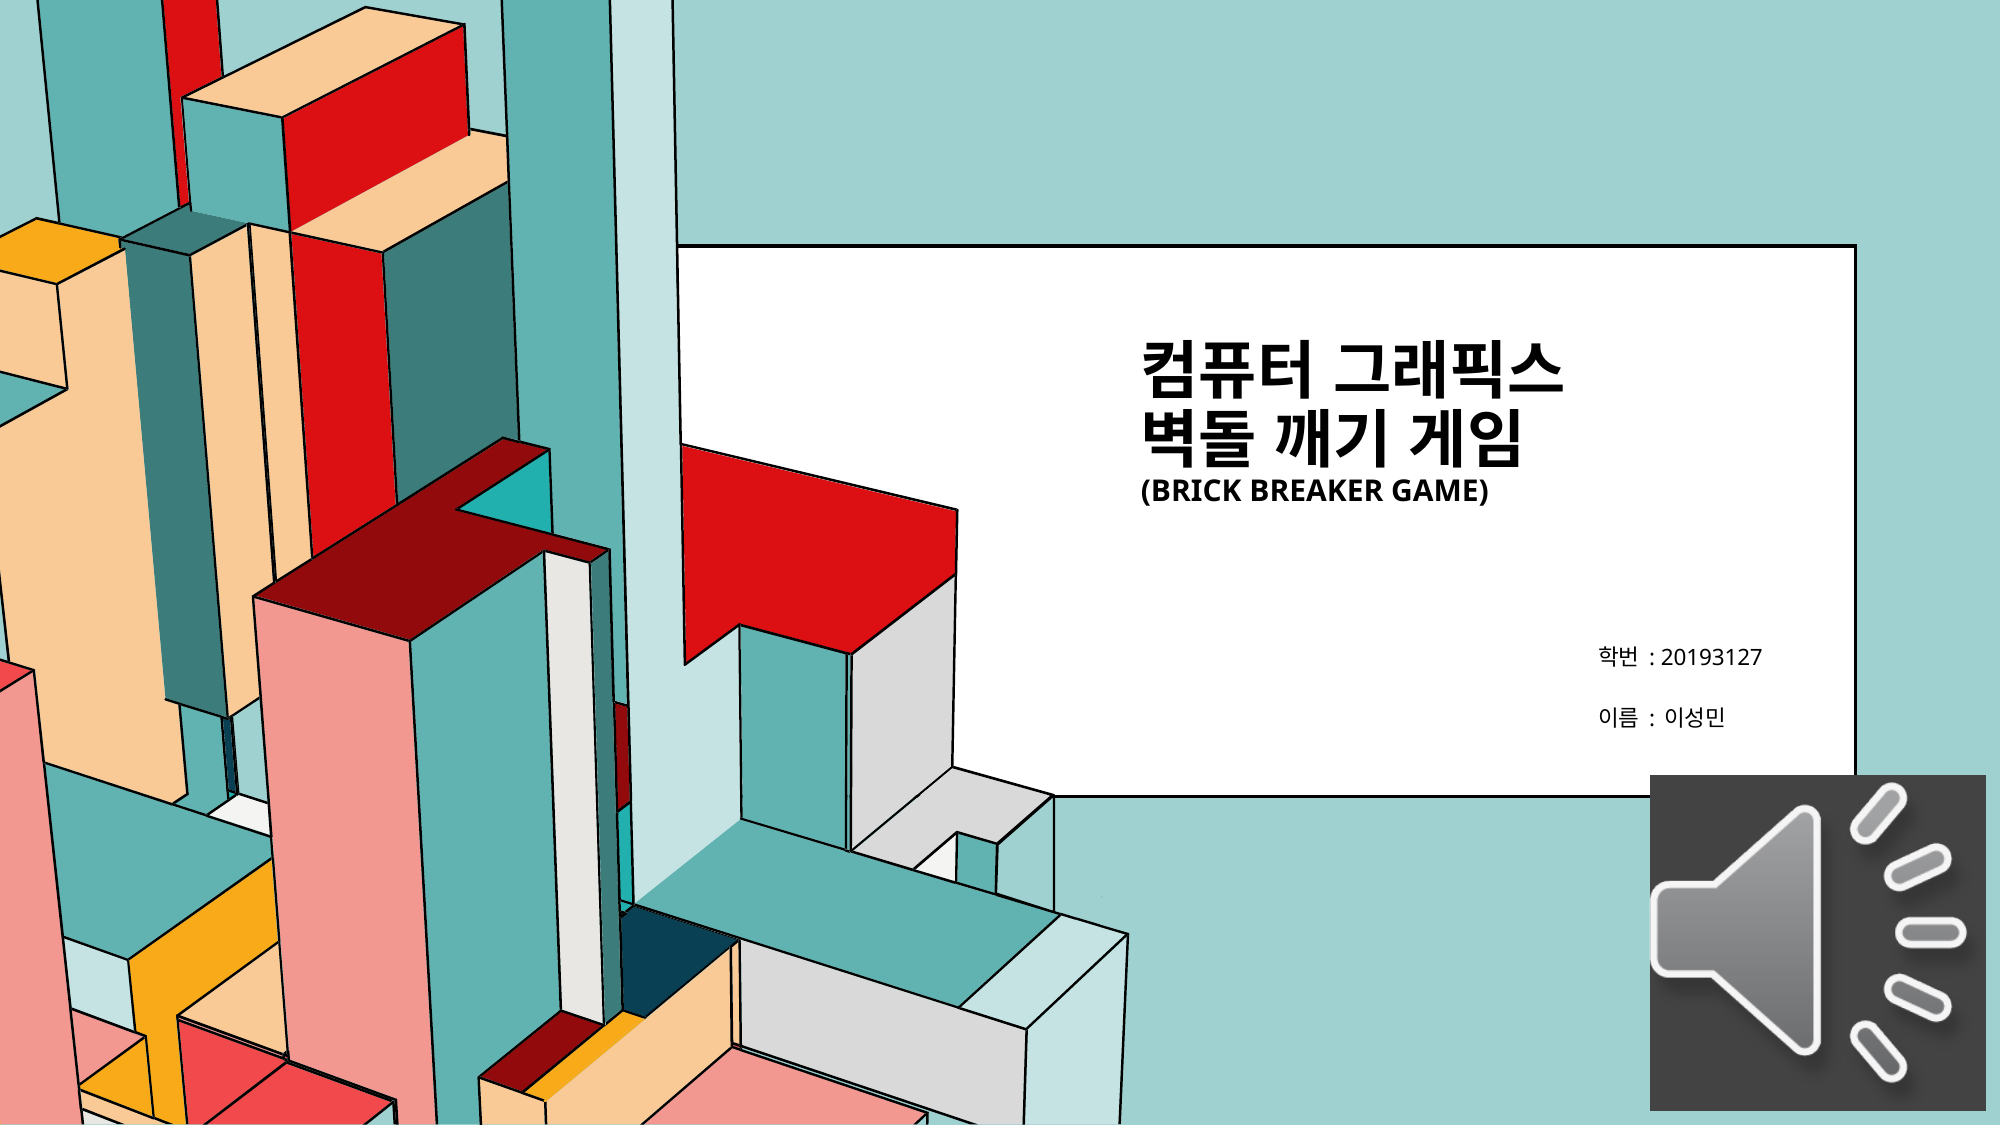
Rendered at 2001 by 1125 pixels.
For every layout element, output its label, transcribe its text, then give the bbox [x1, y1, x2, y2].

subtitle 학번 : 20193127 이름 : 이성민 [1583, 638, 2000, 739]
title 컴퓨터 그래픽스 벽돌 깨기 게임 (BRICK BREAKER GAME) [1125, 262, 1845, 516]
picture [1648, 773, 1987, 1112]
